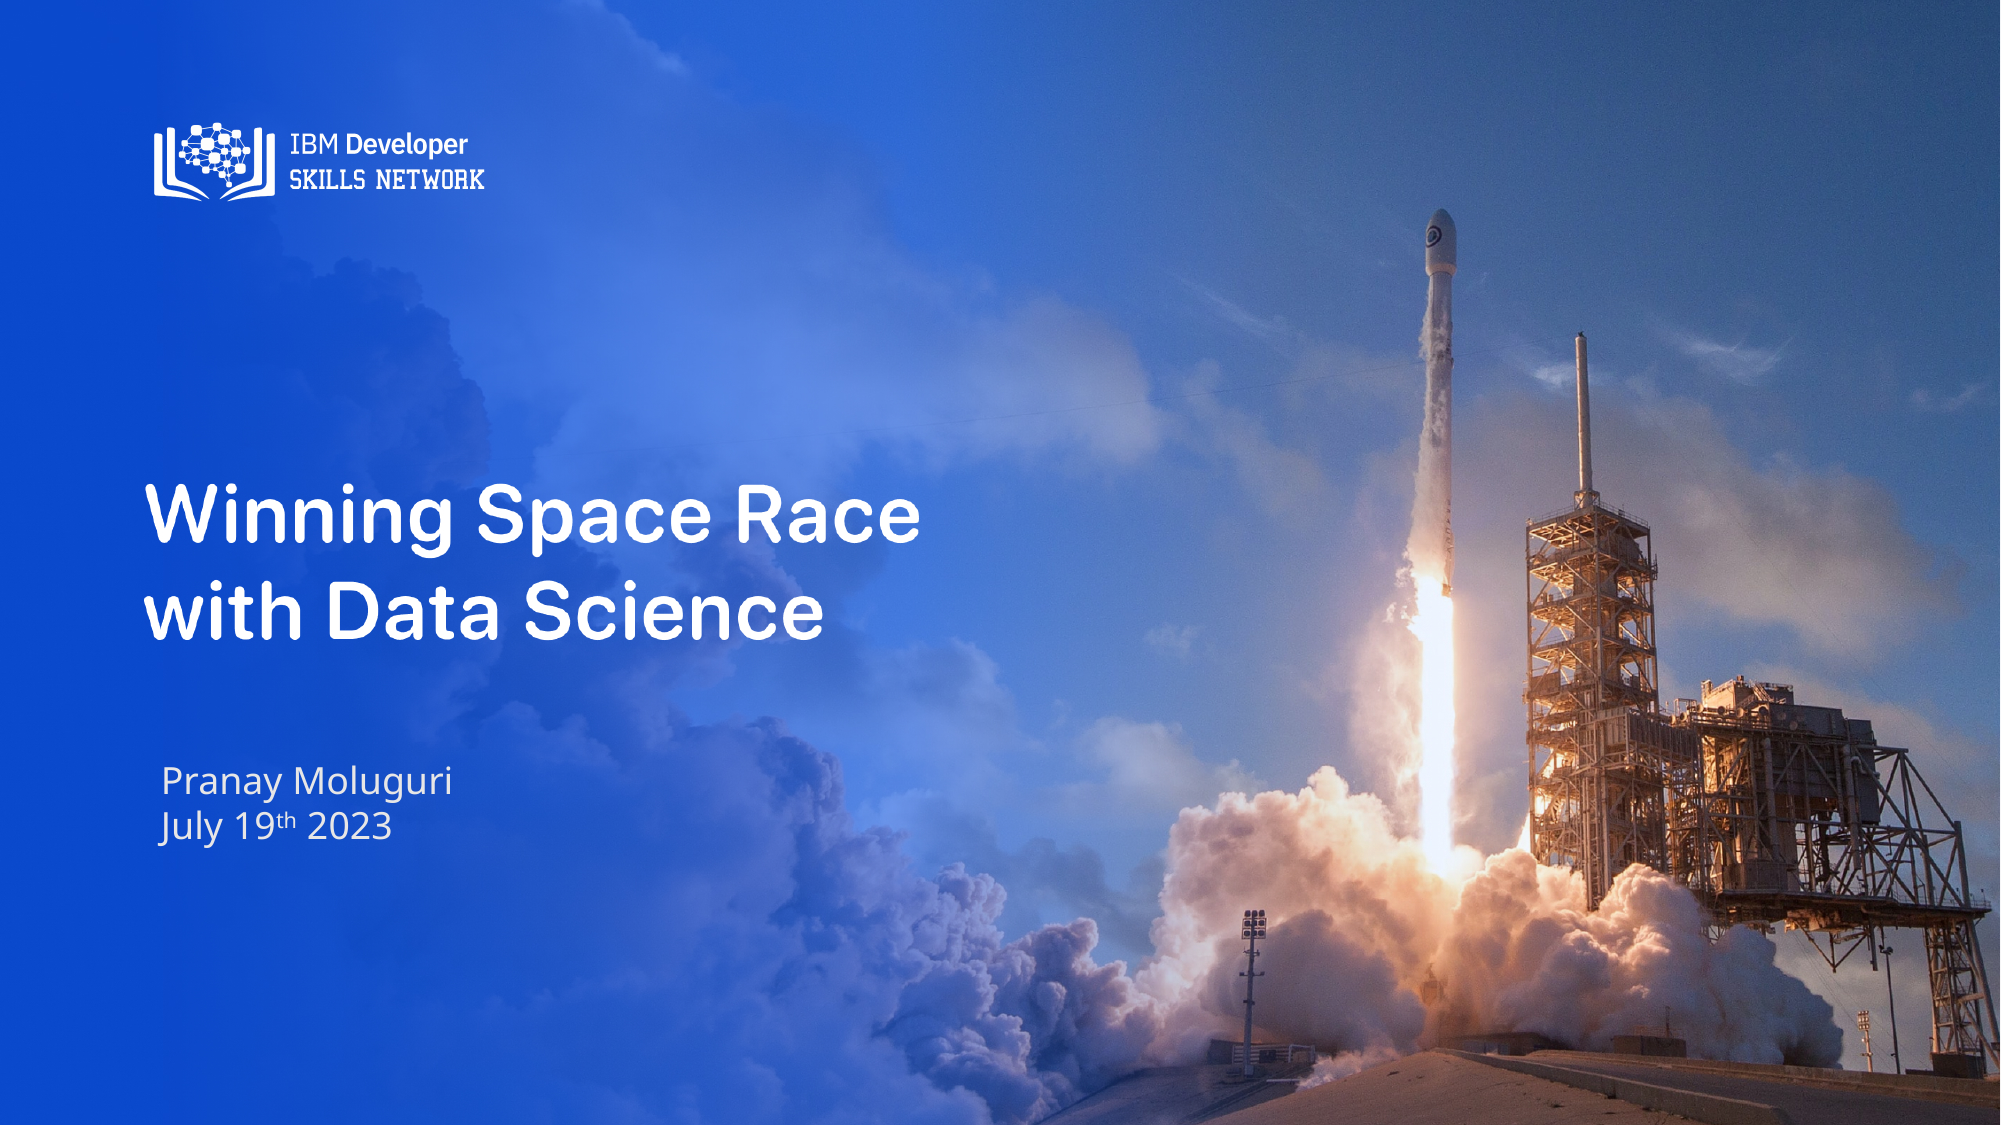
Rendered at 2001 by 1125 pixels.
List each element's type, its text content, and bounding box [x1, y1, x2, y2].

text_box Pranay Moluguri July 19th 2023 [145, 749, 559, 855]
picture [0, 0, 2001, 1125]
